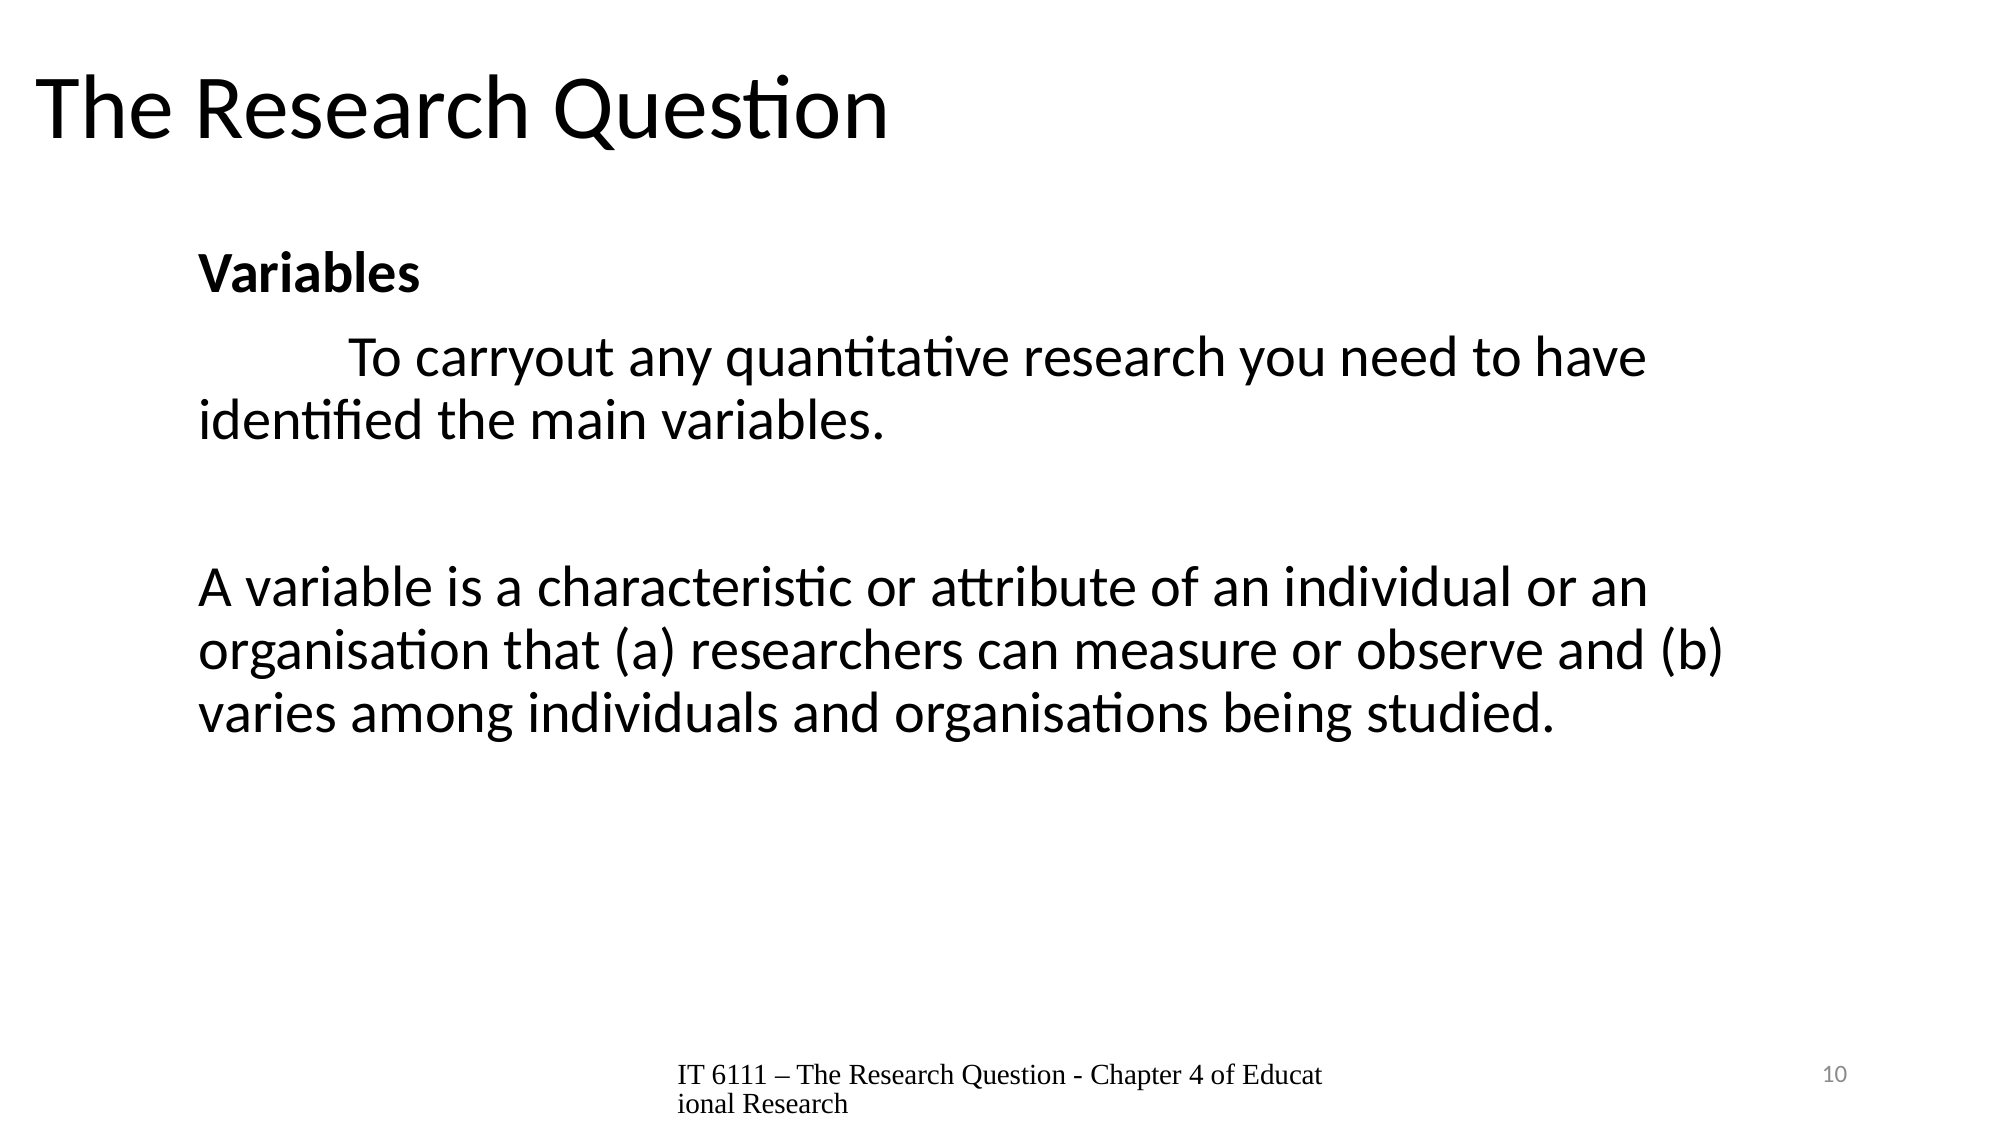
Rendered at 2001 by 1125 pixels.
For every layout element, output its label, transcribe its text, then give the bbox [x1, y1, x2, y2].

list Variables To carryout any quantitative research you need to have identified the main variables. A variable is a characteristic or attribute of an individual or an organisation that (a) researchers can measure or observe and (b) varies among individuals and organisations being studied. [183, 234, 1863, 949]
slide_number 10 [1412, 1042, 1863, 1103]
title The Research Question [0, 0, 1725, 218]
footer IT 6111 – The Research Question - Chapter 4 of Educational Research [662, 1042, 1338, 1103]
